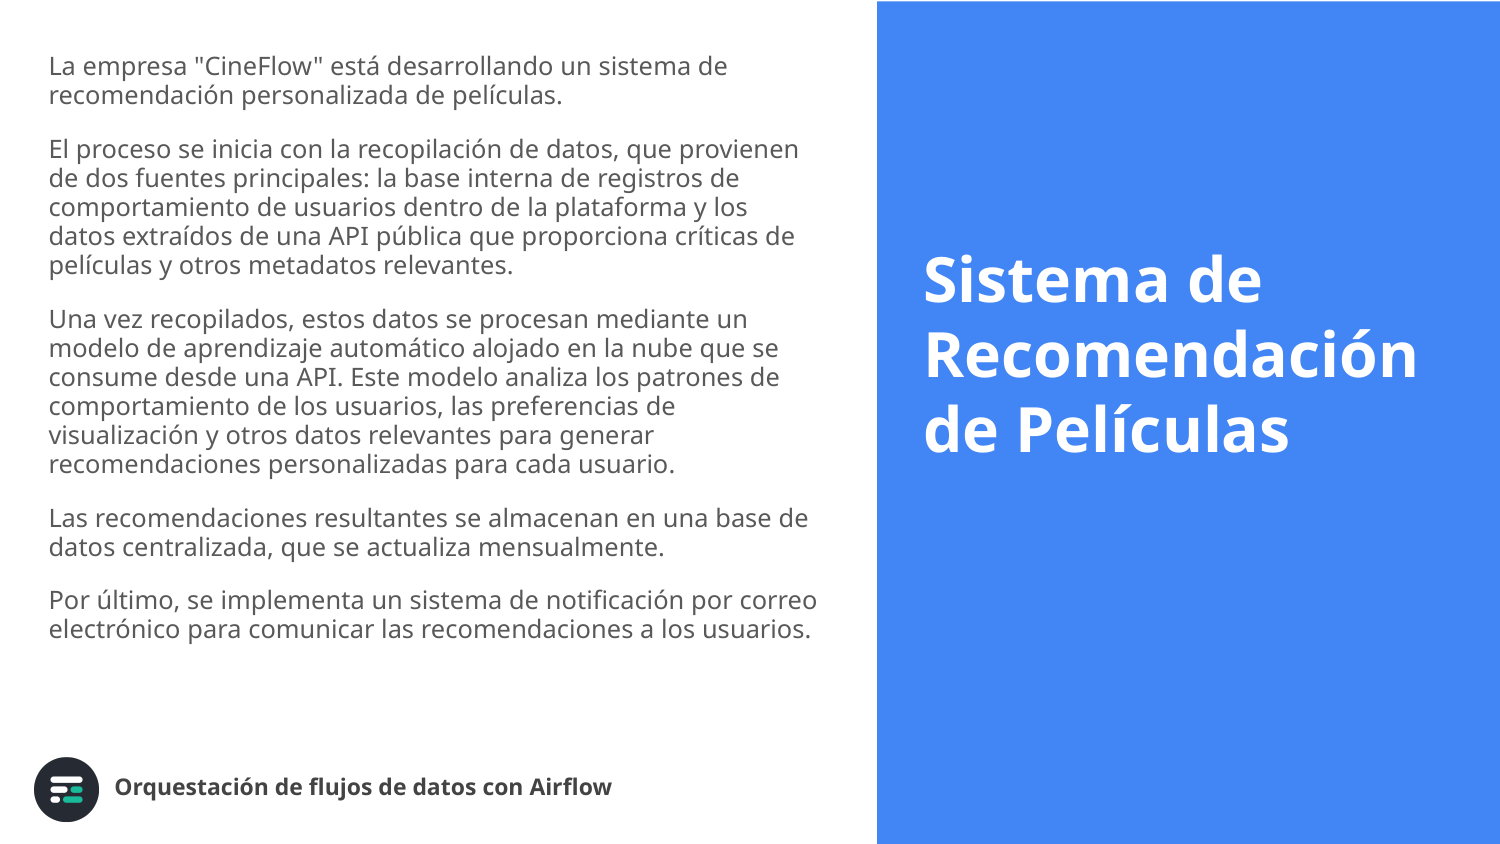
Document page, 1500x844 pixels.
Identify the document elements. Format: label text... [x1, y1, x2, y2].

text_box Orquestación de flujos de datos con Airflow [104, 759, 649, 815]
picture [33, 756, 100, 823]
text_box [877, 1, 1500, 844]
list La empresa "CineFlow" está desarrollando un sistema de recomendación personalizada de películas. El proceso se inicia con la recopilación de datos, que provienen de dos fuentes principales: la base interna de registros de comportamiento de usuarios dentro de la plataforma y los datos extraídos de una API pública que proporciona críticas de películas y otros metadatos relevantes. Una vez recopilados, estos datos se procesan mediante un modelo de aprendizaje automático alojado en la nube que se consume desde una API. Este modelo analiza los patrones de comportamiento de los usuarios, las preferencias de visualización y otros datos relevantes para generar recomendaciones personalizadas para cada usuario. Las recomendaciones resultantes se almacenan en una base de datos centralizada, que se actualiza mensualmente. Por último, se implementa un sistema de notificación por correo electrónico para comunicar las recomendaciones a los usuarios. [33, 37, 837, 742]
title Sistema de Recomendación de Películas [908, 198, 1469, 508]
